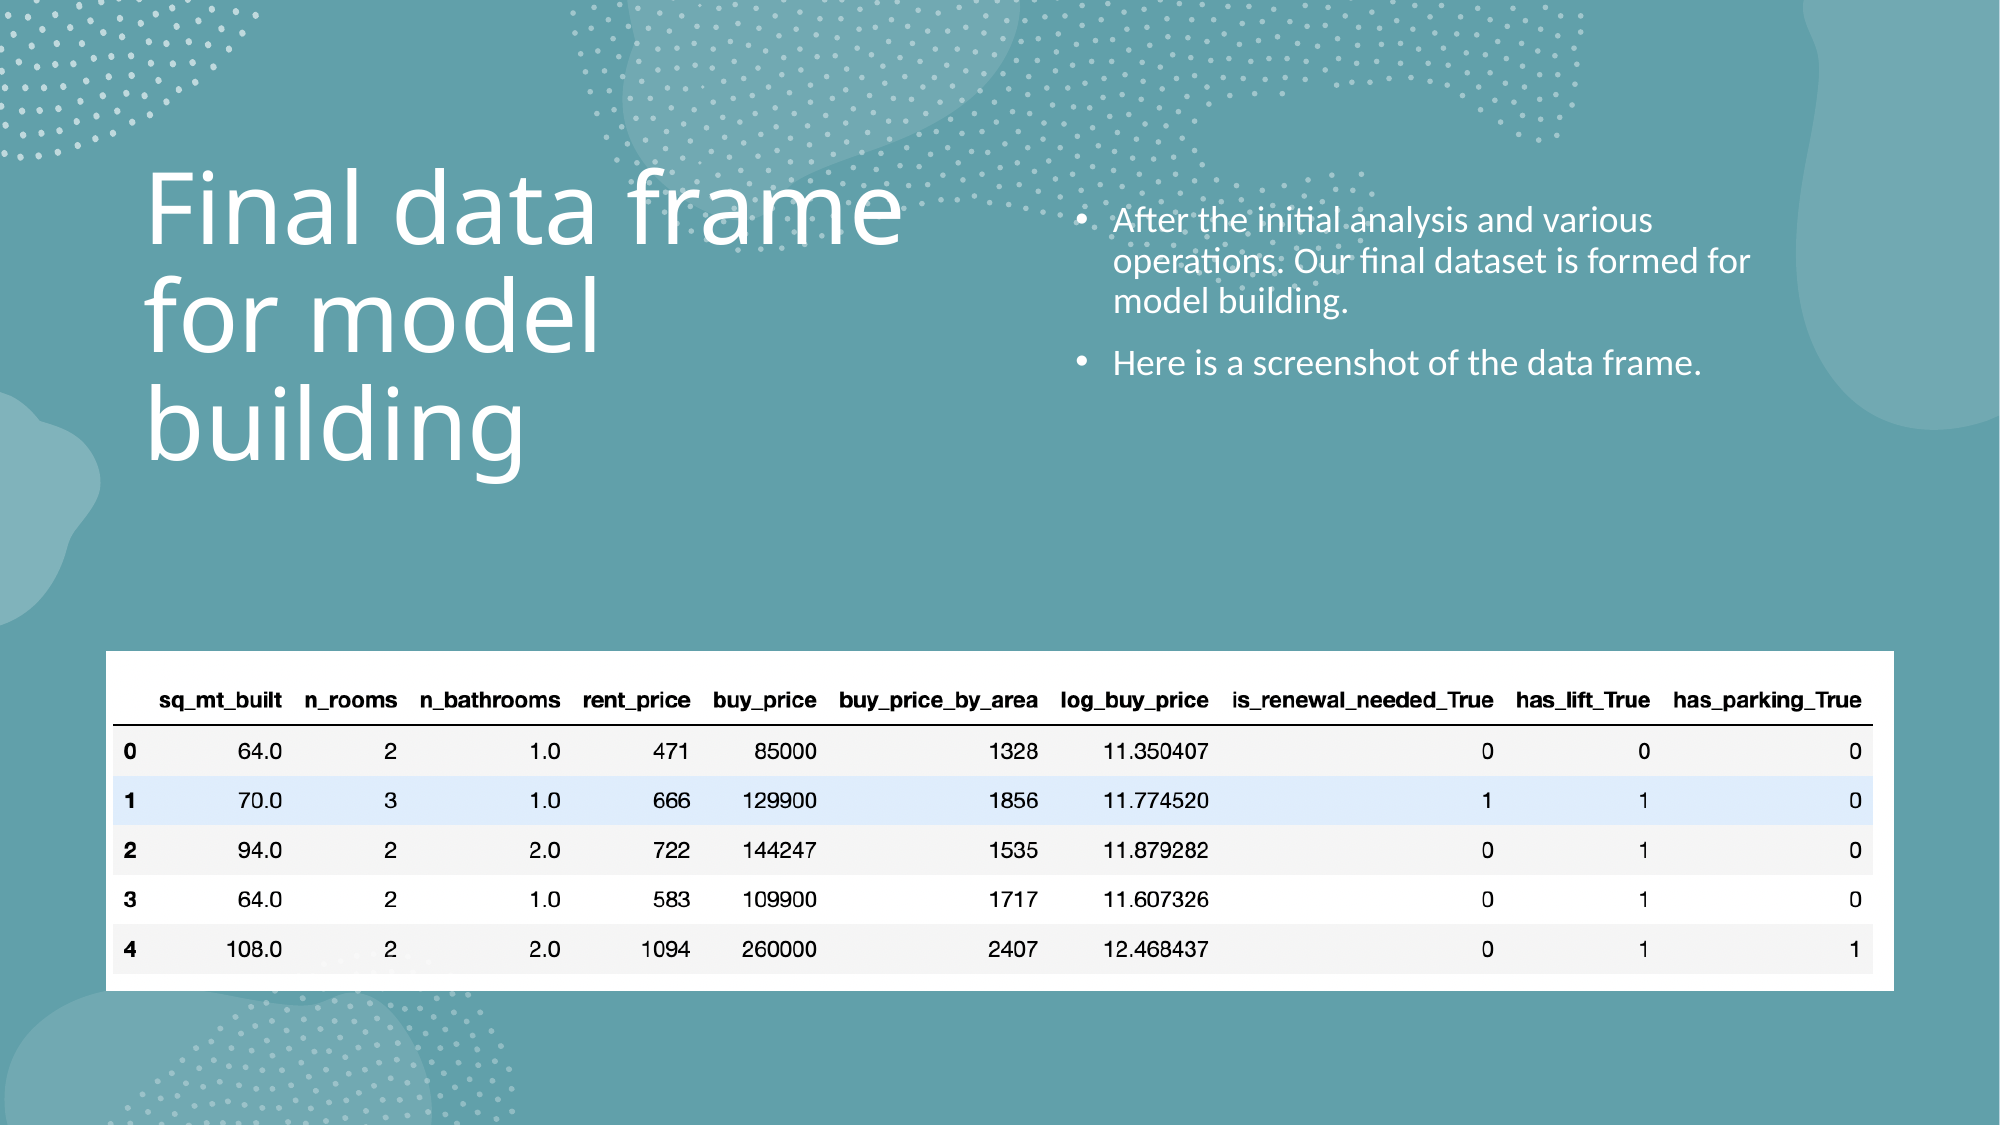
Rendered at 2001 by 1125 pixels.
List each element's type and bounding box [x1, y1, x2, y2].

text_box [0, 0, 2000, 1125]
